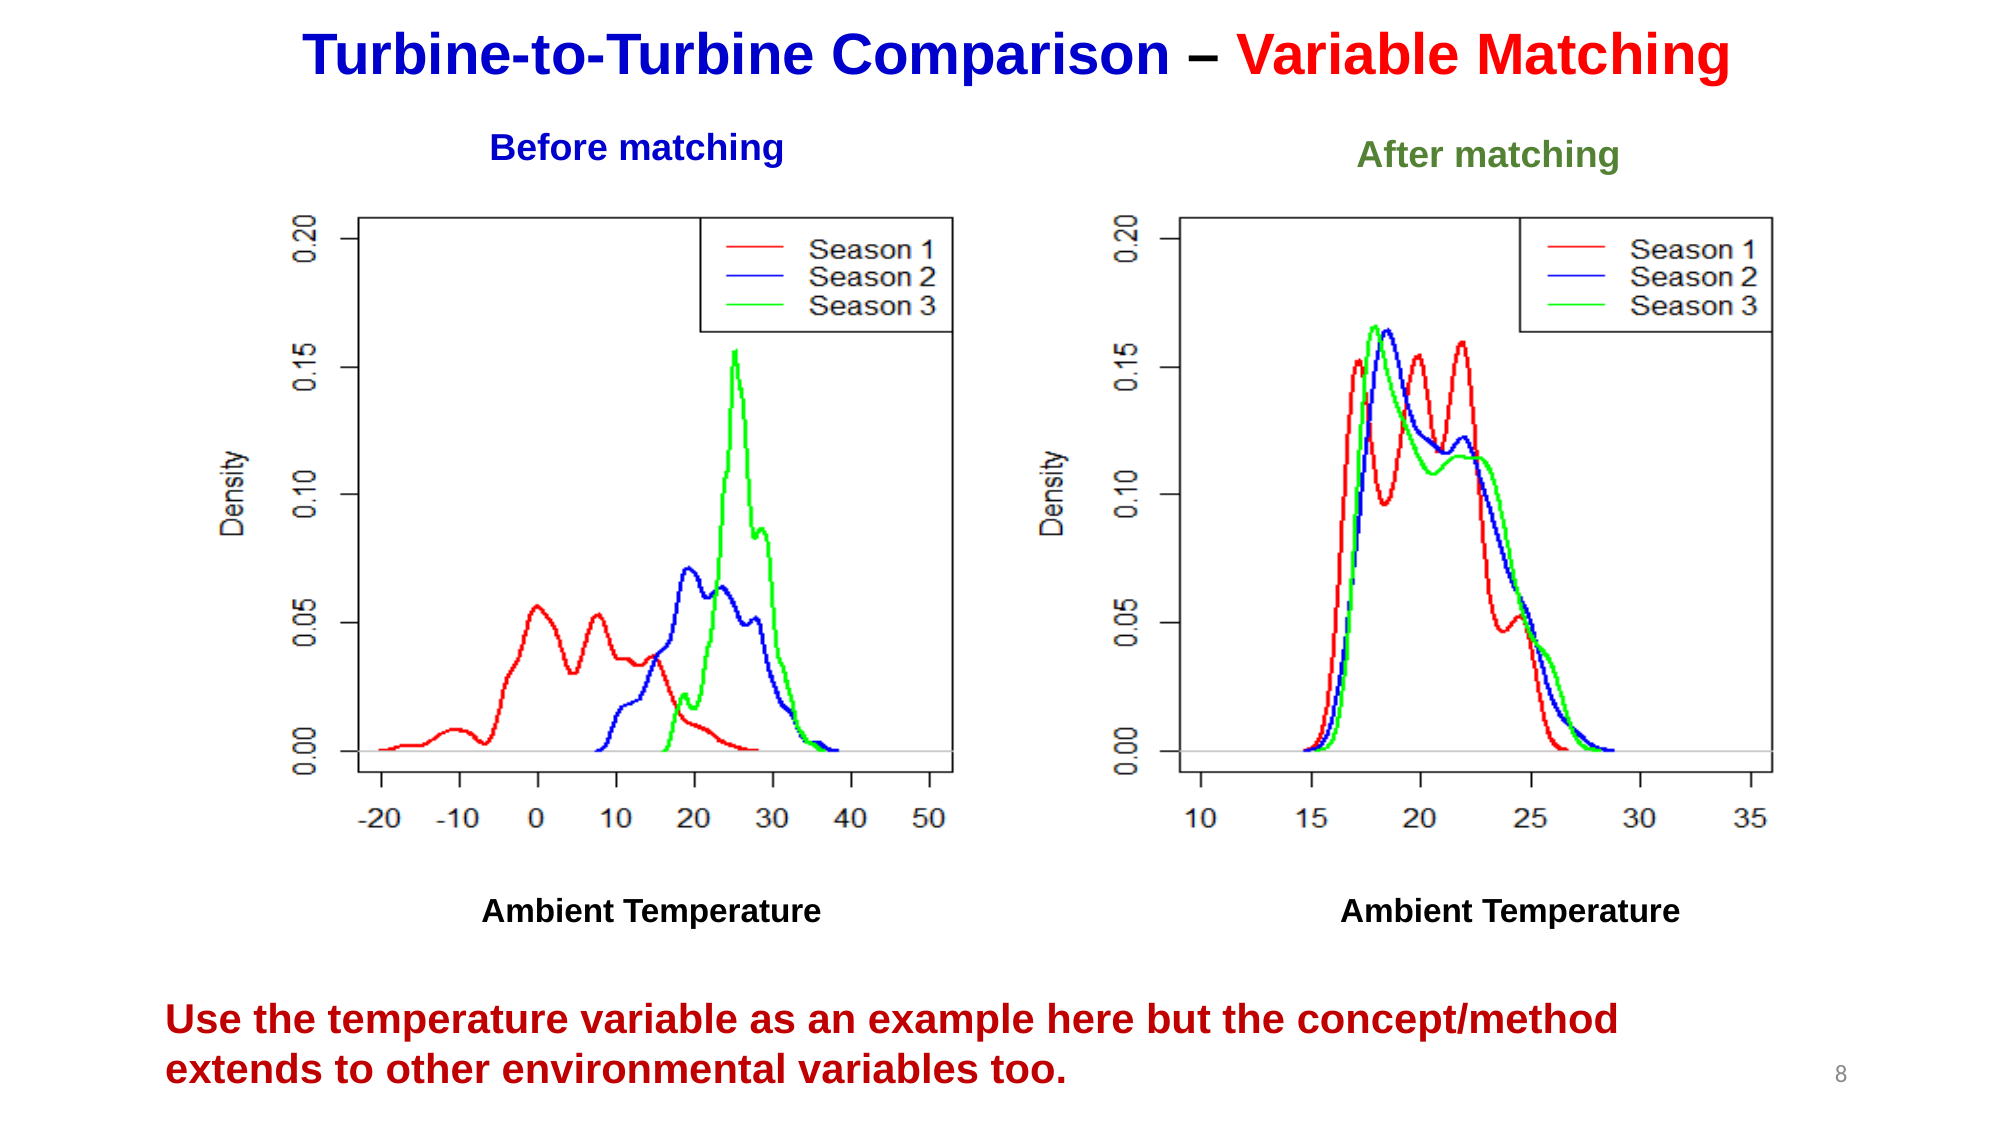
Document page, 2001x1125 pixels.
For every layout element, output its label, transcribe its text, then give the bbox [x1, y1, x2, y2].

picture [209, 186, 1850, 853]
text_box After matching [1341, 123, 1636, 183]
text_box [75, 108, 1961, 348]
slide_number 8 [1412, 1042, 1863, 1103]
text_box Use the temperature variable as an example here but the concept/method extends to other environmental variables too. [150, 984, 1756, 1100]
text_box Before matching [474, 115, 800, 176]
list Turbine-to-Turbine Comparison – Variable Matching [93, 16, 1943, 108]
